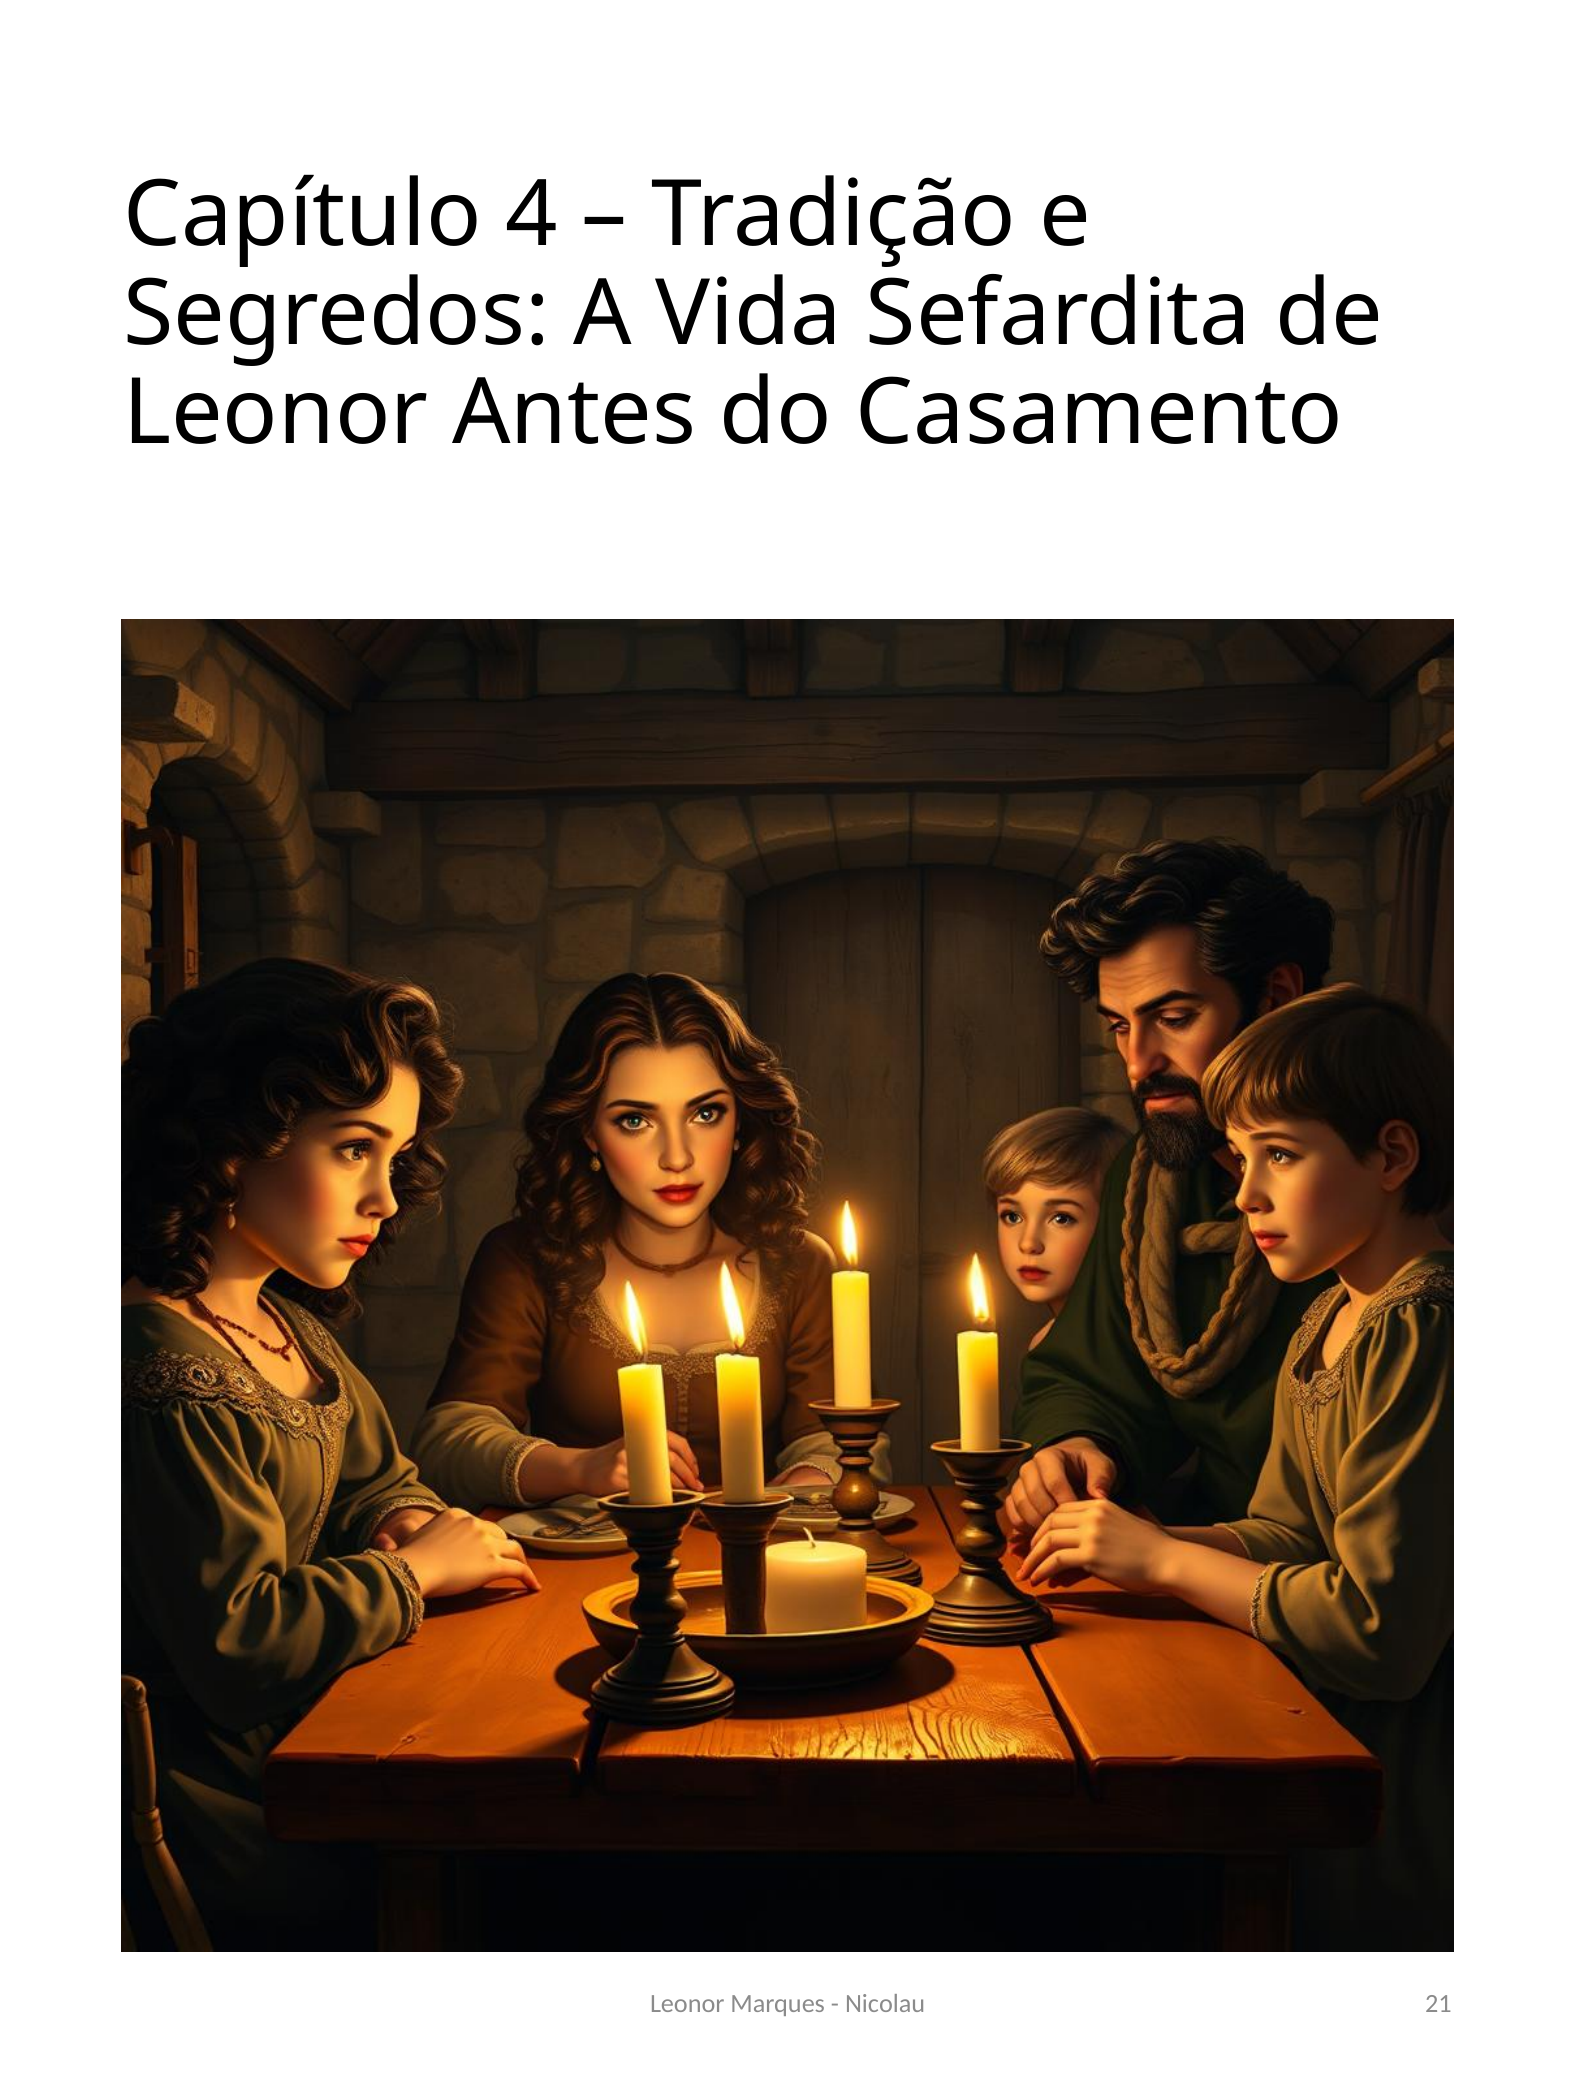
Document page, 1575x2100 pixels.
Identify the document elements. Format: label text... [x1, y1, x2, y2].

footer Leonor Marques - Nicolau [521, 1952, 1054, 2059]
title Capítulo 4 – Tradição e Segredos: A Vida Sefardita de Leonor Antes do Casamento [108, 111, 1467, 518]
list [121, 619, 1454, 1952]
slide_number 21 [1112, 1946, 1467, 2059]
